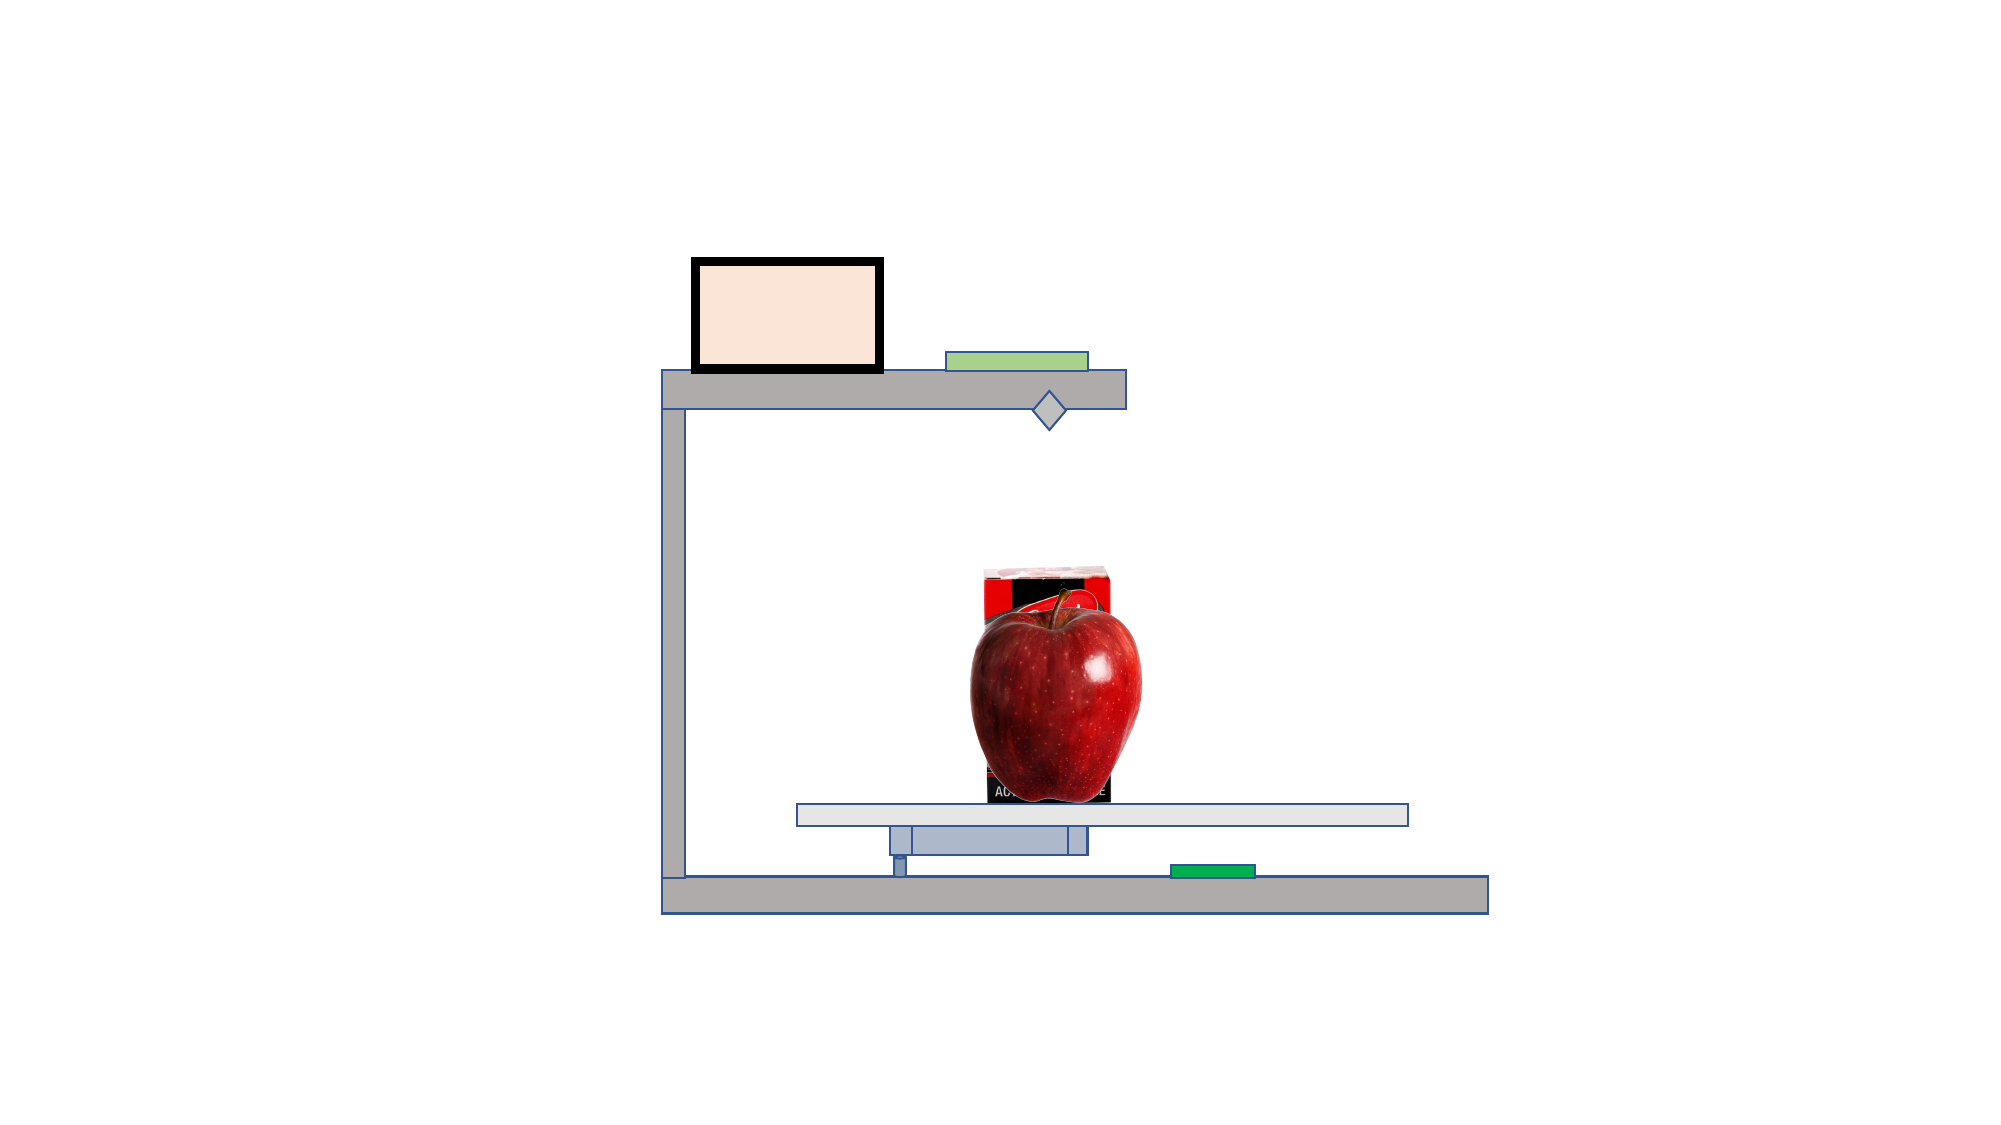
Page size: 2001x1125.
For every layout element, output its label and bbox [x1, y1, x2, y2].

text_box [945, 351, 1089, 369]
text_box [661, 369, 1488, 914]
picture [905, 561, 1208, 820]
text_box [695, 260, 881, 369]
text_box [890, 815, 1088, 878]
